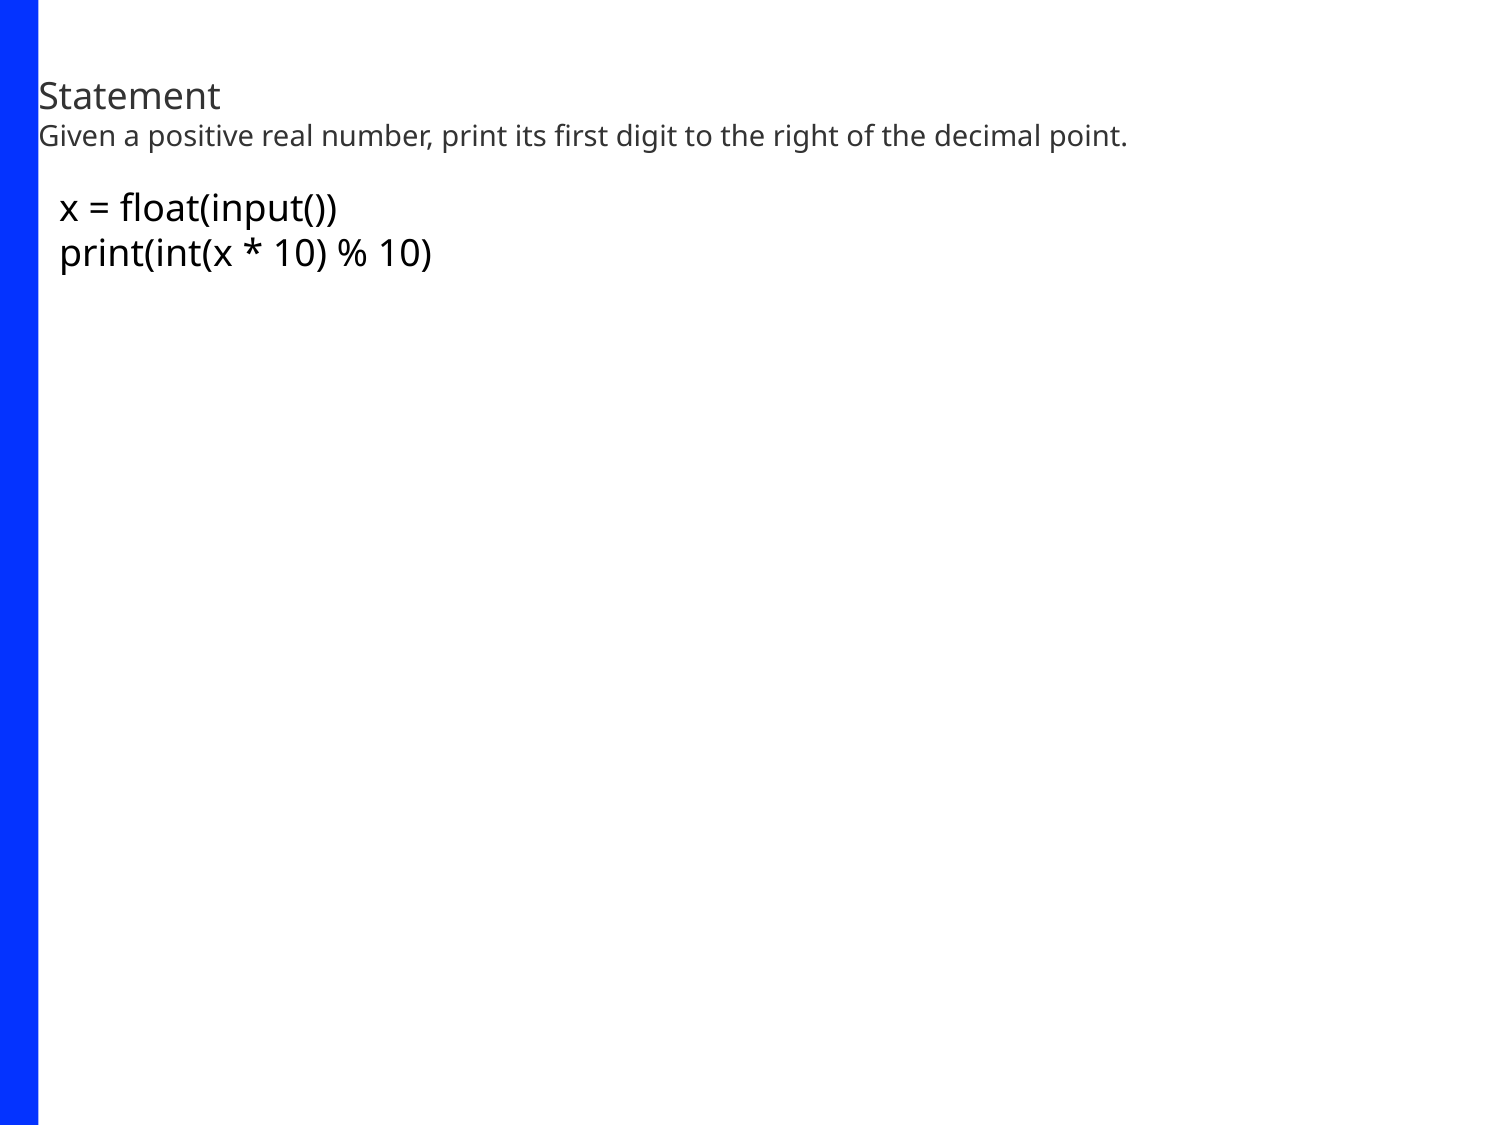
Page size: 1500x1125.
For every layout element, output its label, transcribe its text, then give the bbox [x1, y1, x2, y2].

text_box x = float(input()) print(int(x * 10) % 10) [51, 176, 440, 281]
text_box Statement Given a positive real number, print its first digit to the right of the decimal point. [30, 64, 1145, 160]
